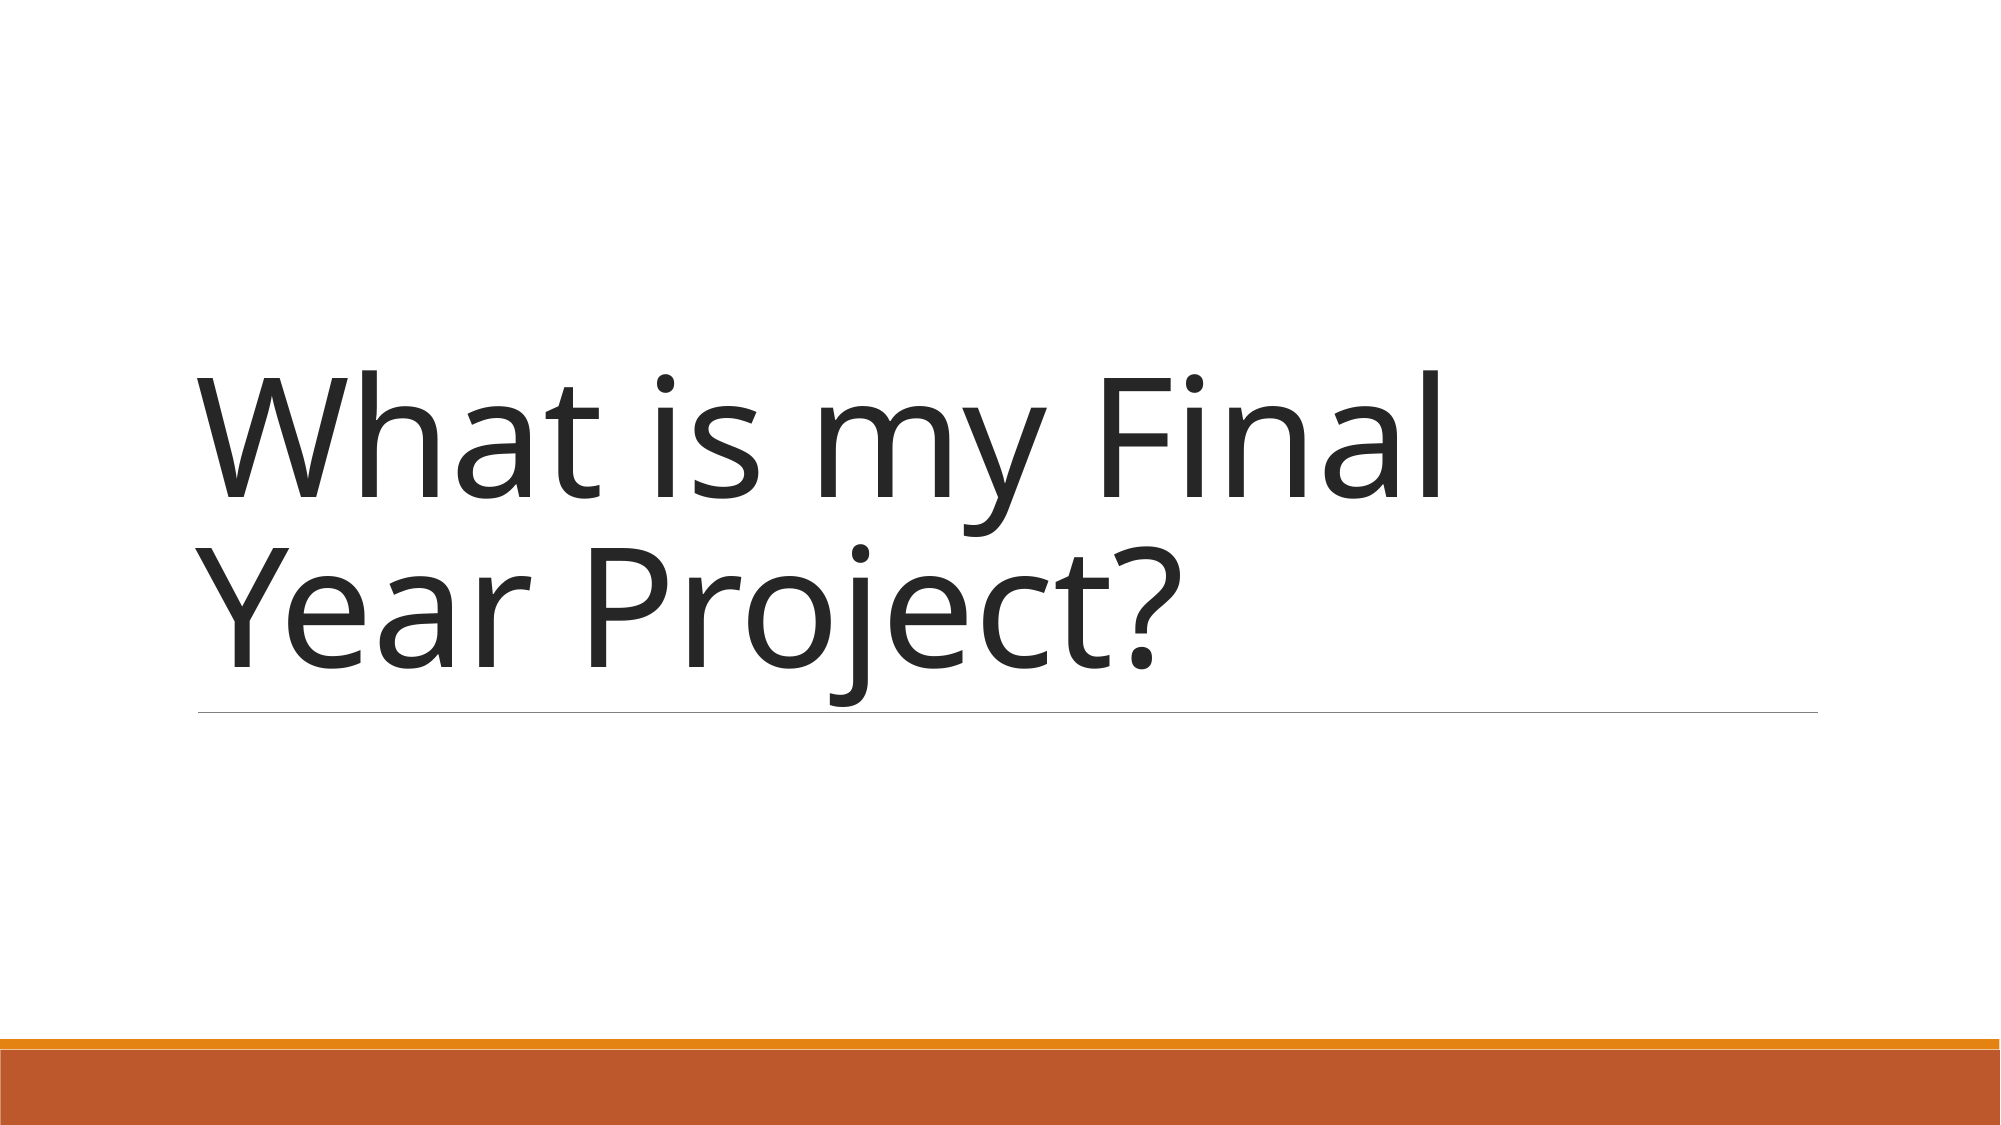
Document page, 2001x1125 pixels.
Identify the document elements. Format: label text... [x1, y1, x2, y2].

title What is my Final Year Project? [180, 124, 1830, 710]
